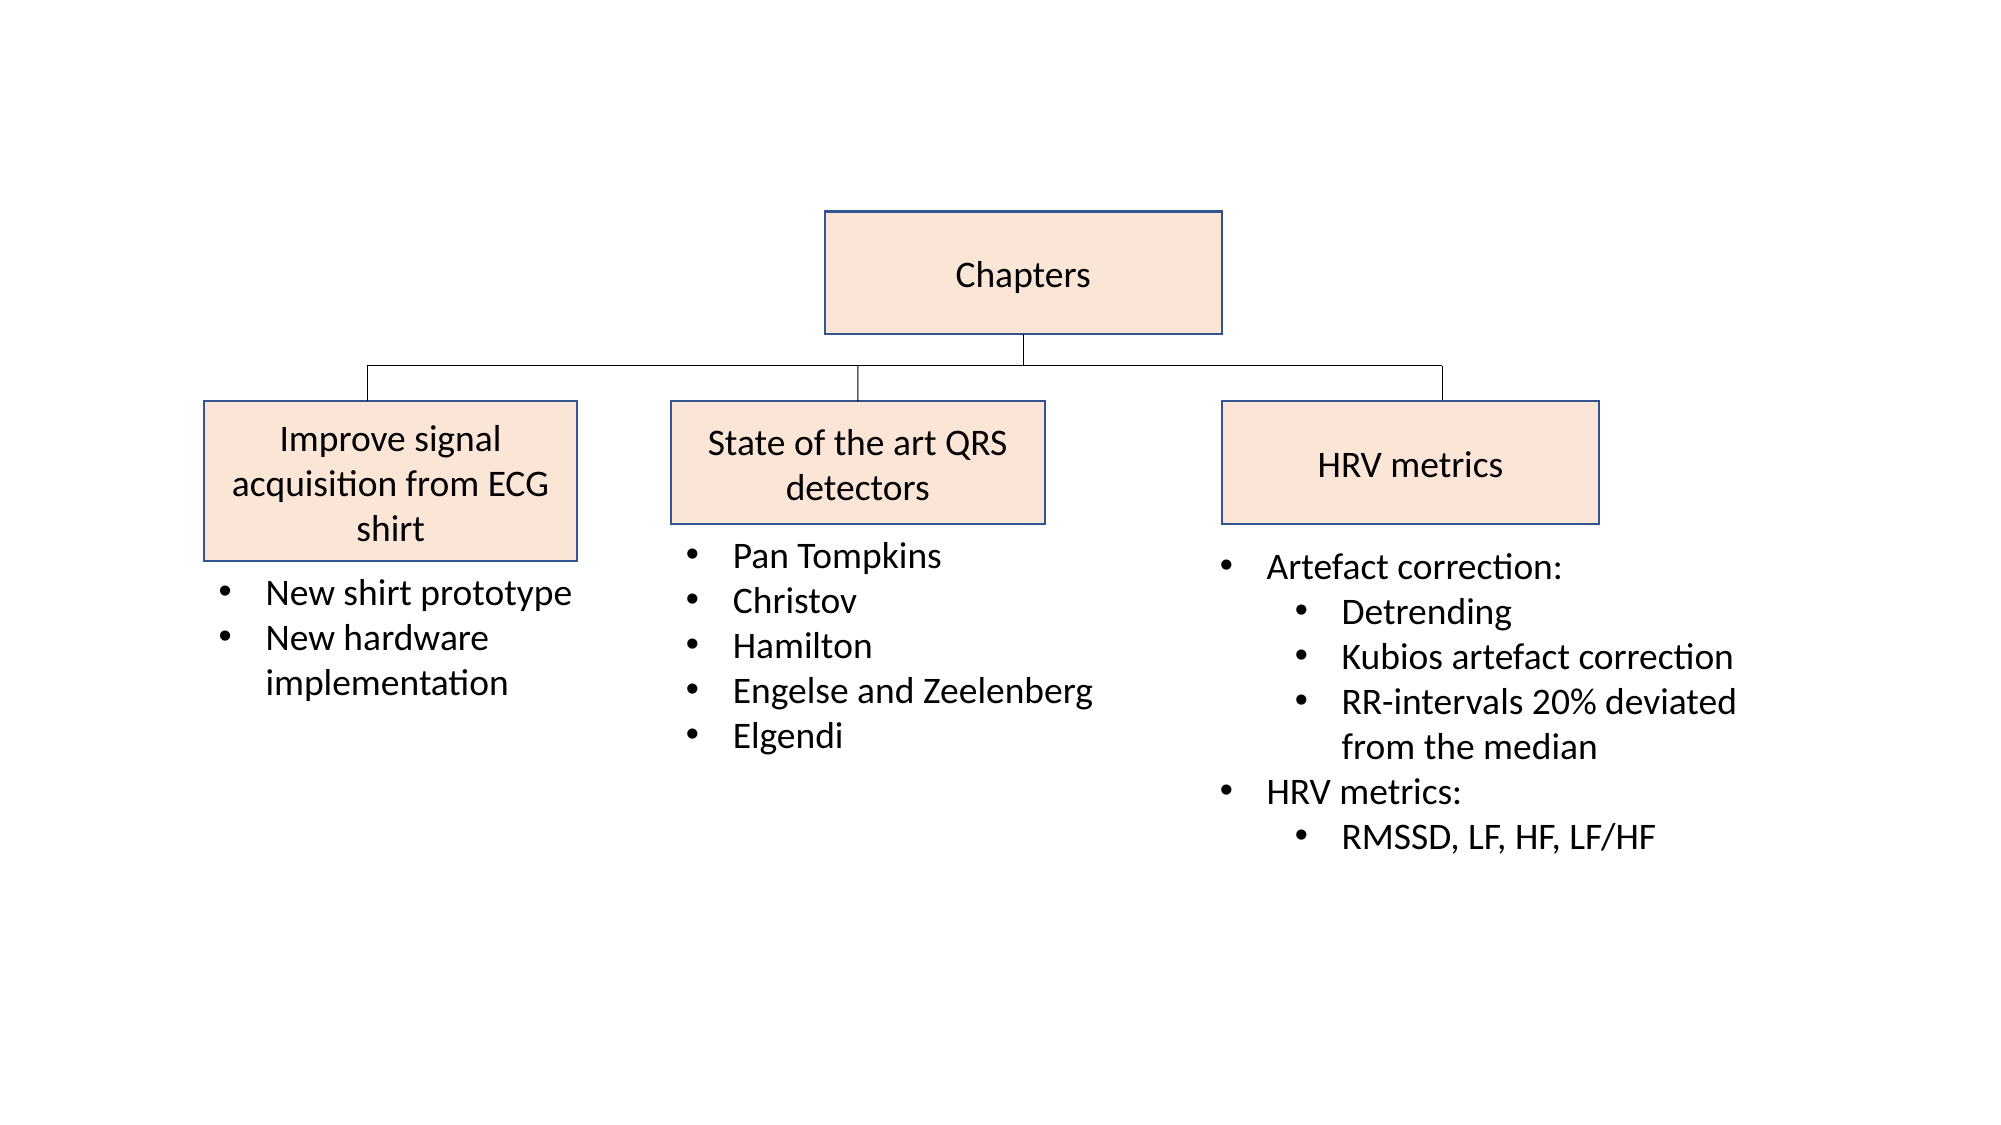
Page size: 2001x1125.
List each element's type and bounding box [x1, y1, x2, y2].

text_box [203, 211, 1763, 914]
